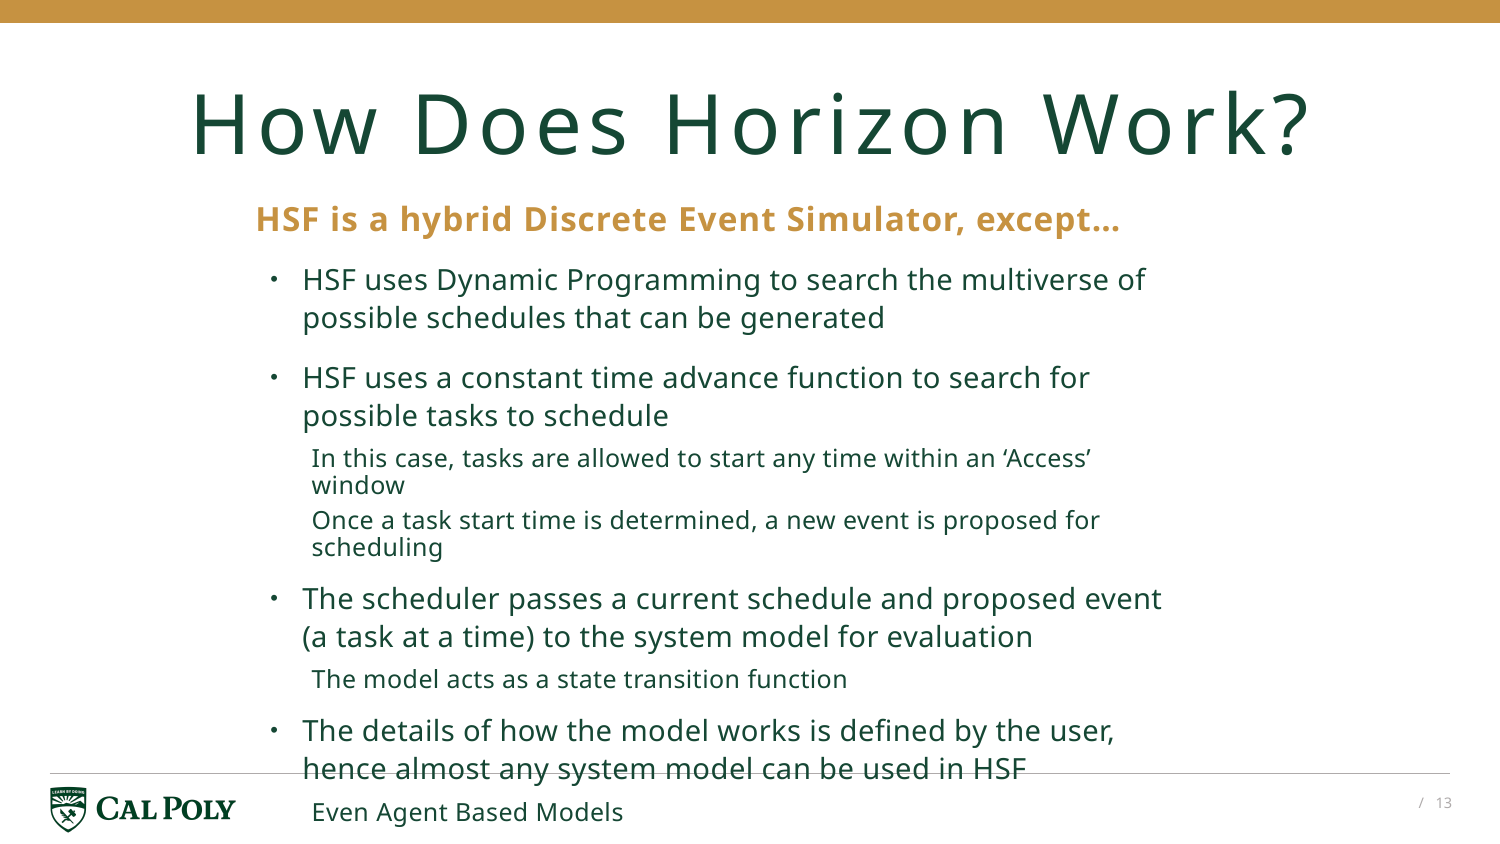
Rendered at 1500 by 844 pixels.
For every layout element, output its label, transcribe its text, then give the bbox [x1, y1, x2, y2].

slide_number / 13 [1400, 781, 1467, 827]
list HSF is a hybrid Discrete Event Simulator, except… [240, 188, 1202, 251]
title How Does Horizon Work? [103, 89, 1397, 167]
list HSF uses Dynamic Programming to search the multiverse of possible schedules that can be generated HSF uses a constant time advance function to search for possible tasks to schedule In this case, tasks are allowed to start any time within an ‘Access’ window Once a task start time is determined, a new event is proposed for scheduling The scheduler passes a current schedule and proposed event (a task at a time) to the system model for evaluation The model acts as a state transition function The details of how the model works is defined by the user, hence almost any system model can be used in HSF Even Agent Based Models [240, 251, 1202, 782]
